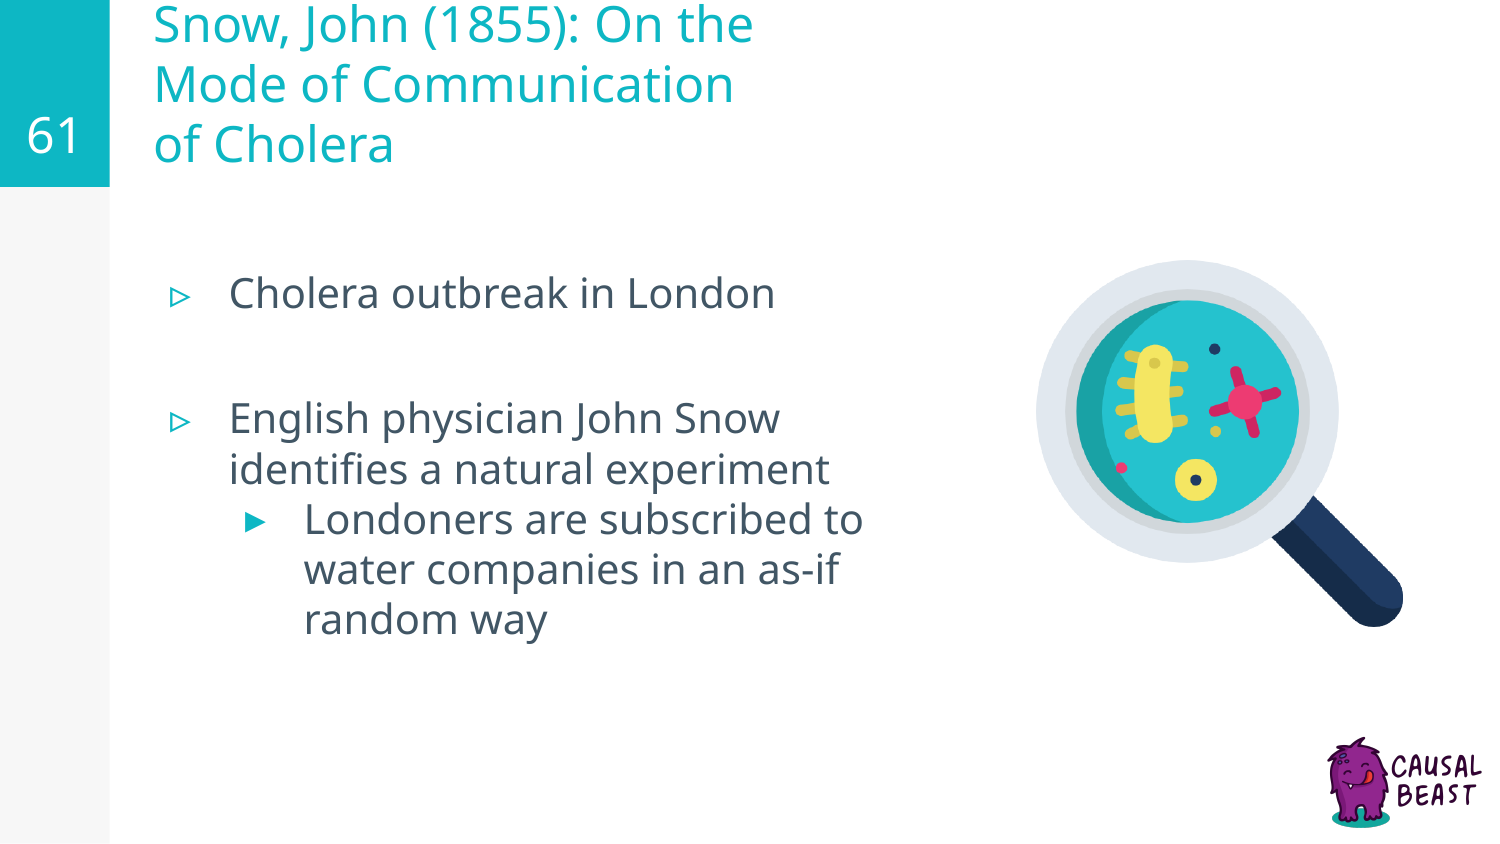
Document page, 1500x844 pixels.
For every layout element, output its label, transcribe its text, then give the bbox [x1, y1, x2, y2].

slide_number ‹#› [0, 0, 110, 187]
list Cholera outbreak in London English physician John Snow identifies a natural experiment Londoners are subscribed to water companies in an as-if random way [138, 252, 987, 808]
title Snow, John (1855): On the Mode of Communication of Cholera [138, 0, 779, 188]
picture [1304, 722, 1500, 842]
picture [1036, 260, 1403, 628]
